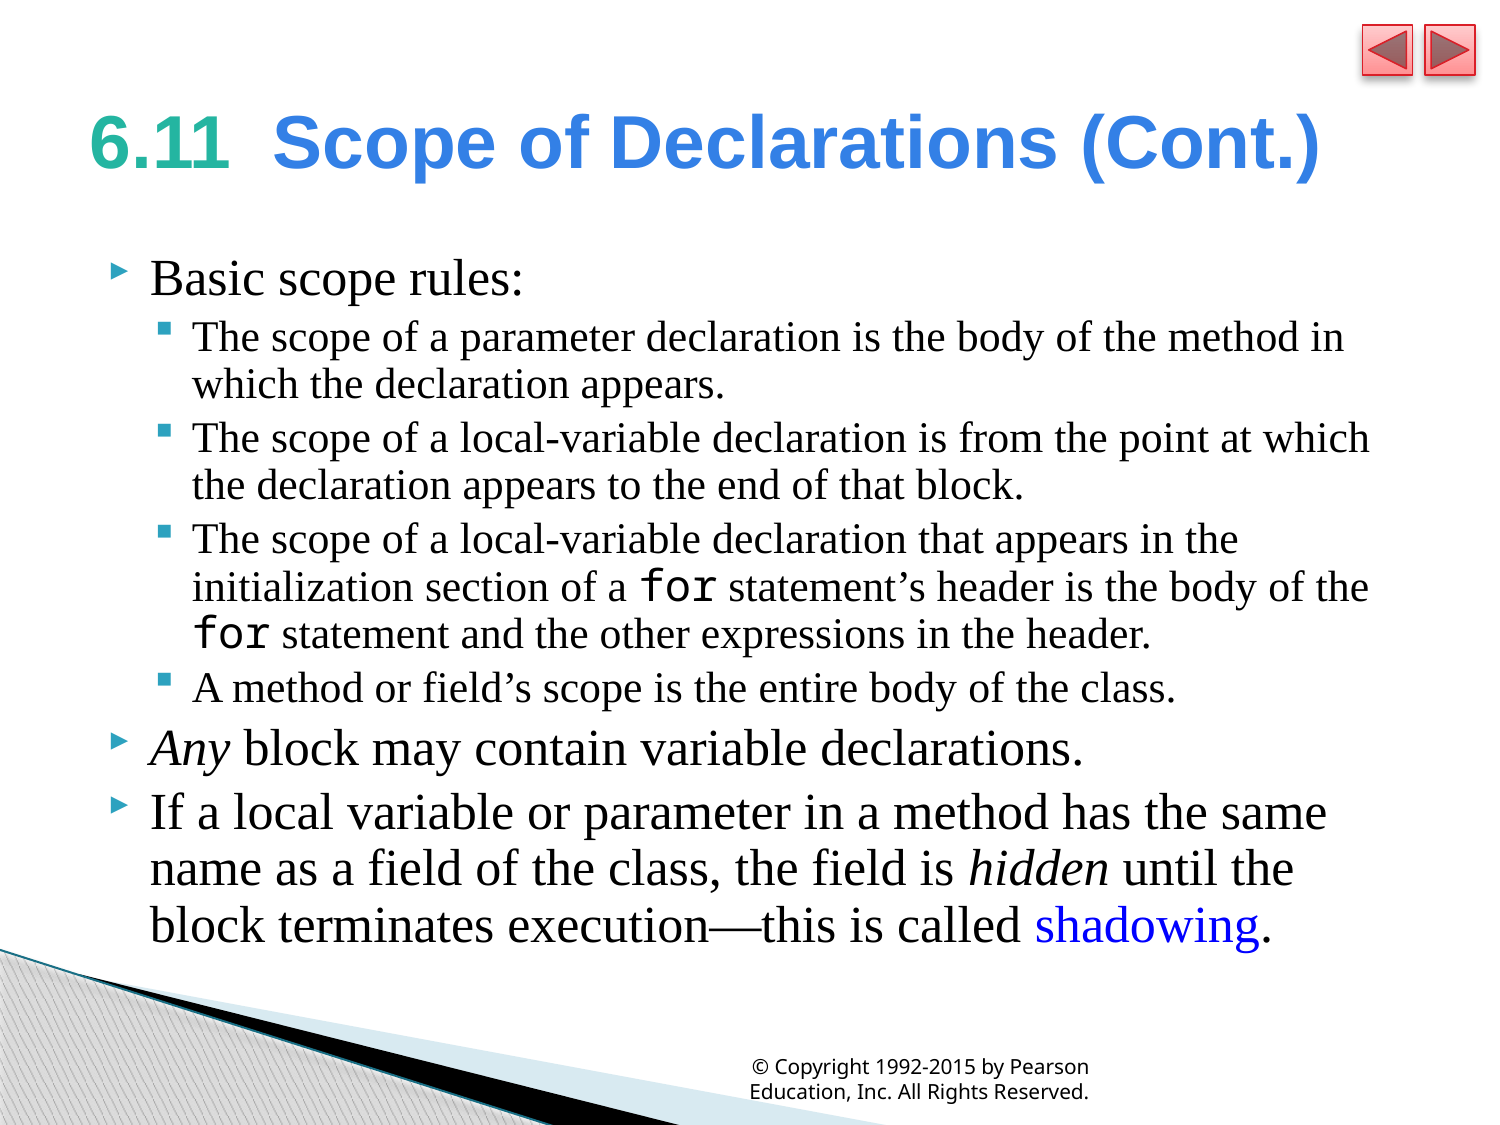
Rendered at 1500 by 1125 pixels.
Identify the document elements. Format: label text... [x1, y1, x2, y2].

title 6.11 Scope of Declarations (Cont.) [75, 45, 1425, 233]
footer © Copyright 1992-2015 by Pearson Education, Inc. All Rights Reserved. [650, 1051, 1105, 1112]
list Basic scope rules: The scope of a parameter declaration is the body of the method in which the declaration appears. The scope of a local-variable declaration is from the point at which the declaration appears to the end of that block. The scope of a local-variable declaration that appears in the initialization section of a for statement’s header is the body of the for statement and the other expressions in the header. A method or field’s scope is the entire body of the class. Any block may contain variable declarations. If a local variable or parameter in a method has the same name as a field of the class, the field is hidden until the block terminates execution—this is called shadowing. [75, 242, 1425, 986]
